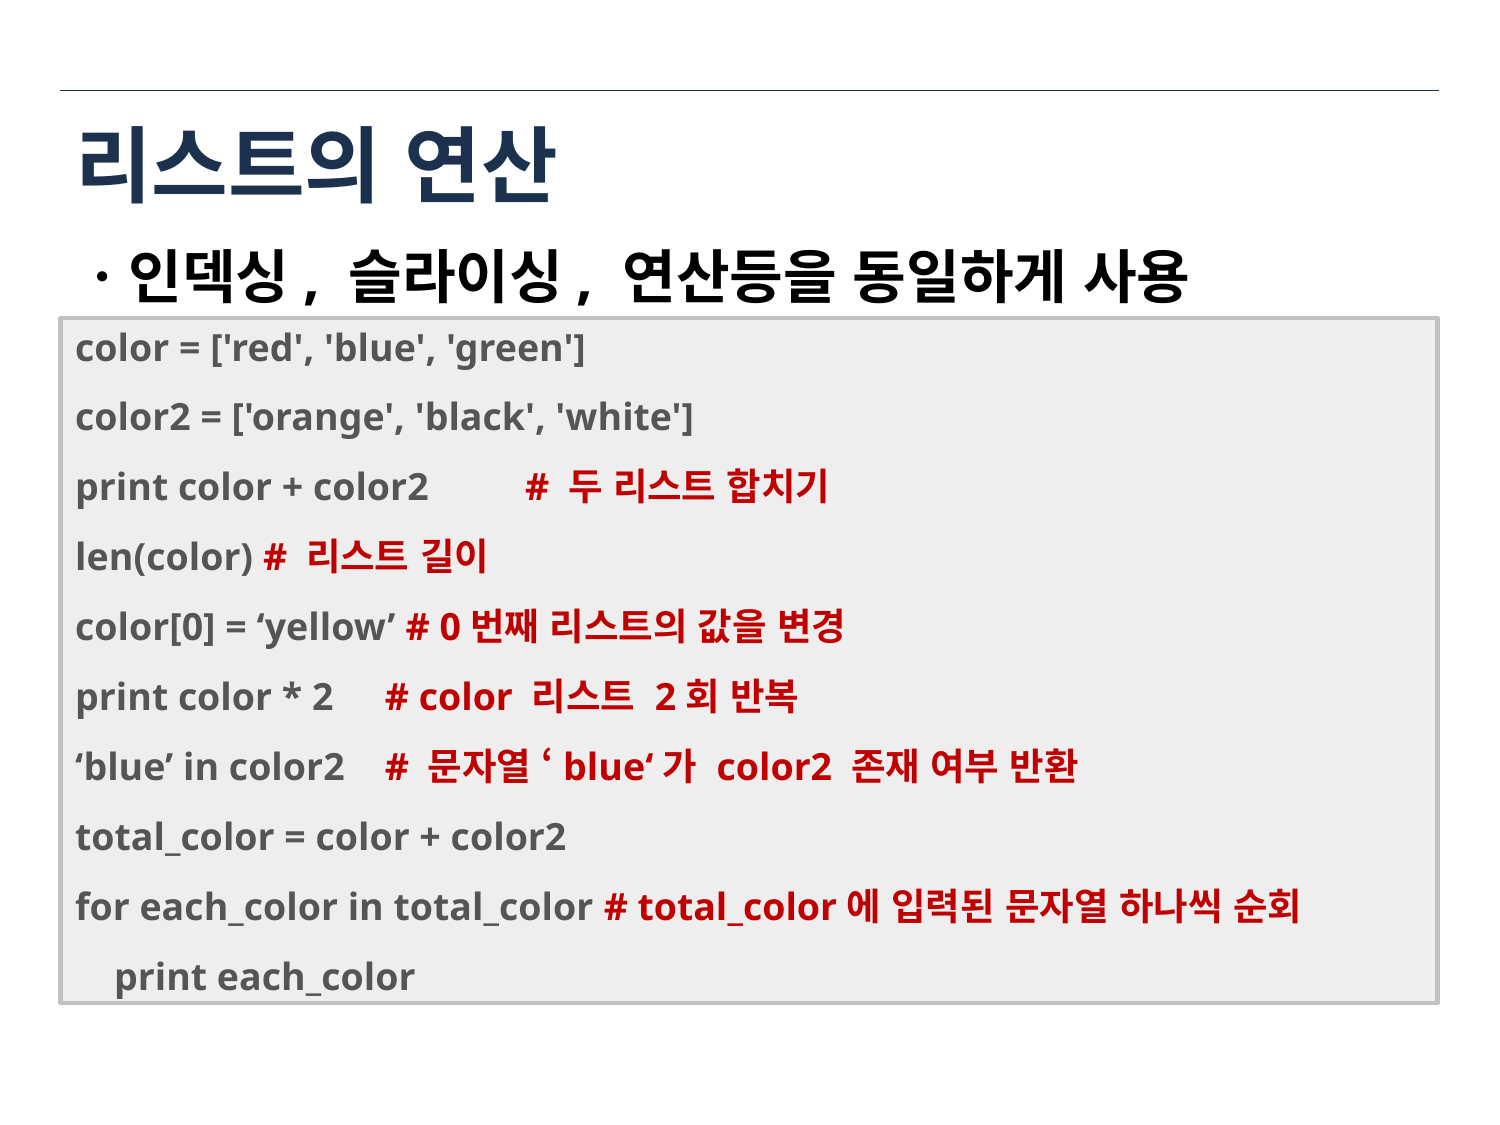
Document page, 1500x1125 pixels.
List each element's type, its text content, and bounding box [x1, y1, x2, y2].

title 리스트의 연산 [60, 93, 1438, 232]
text_box ㆍ인덱싱, 슬라이싱, 연산등을 동일하게 사용 [60, 232, 1500, 318]
text_box color = ['red', 'blue', 'green'] color2 = ['orange', 'black', 'white'] print color + color2 # 두 리스트 합치기 len(color) # 리스트 길이 color[0] = ‘yellow’ # 0번째 리스트의 값을 변경 print color * 2 # color 리스트 2회 반복 ‘blue’ in color2 # 문자열 ‘blue‘가 color2 존재 여부 반환 total_color = color + color2 for each_color in total_color # total_color에 입력된 문자열 하나씩 순회 print each_color [58, 316, 1440, 1005]
